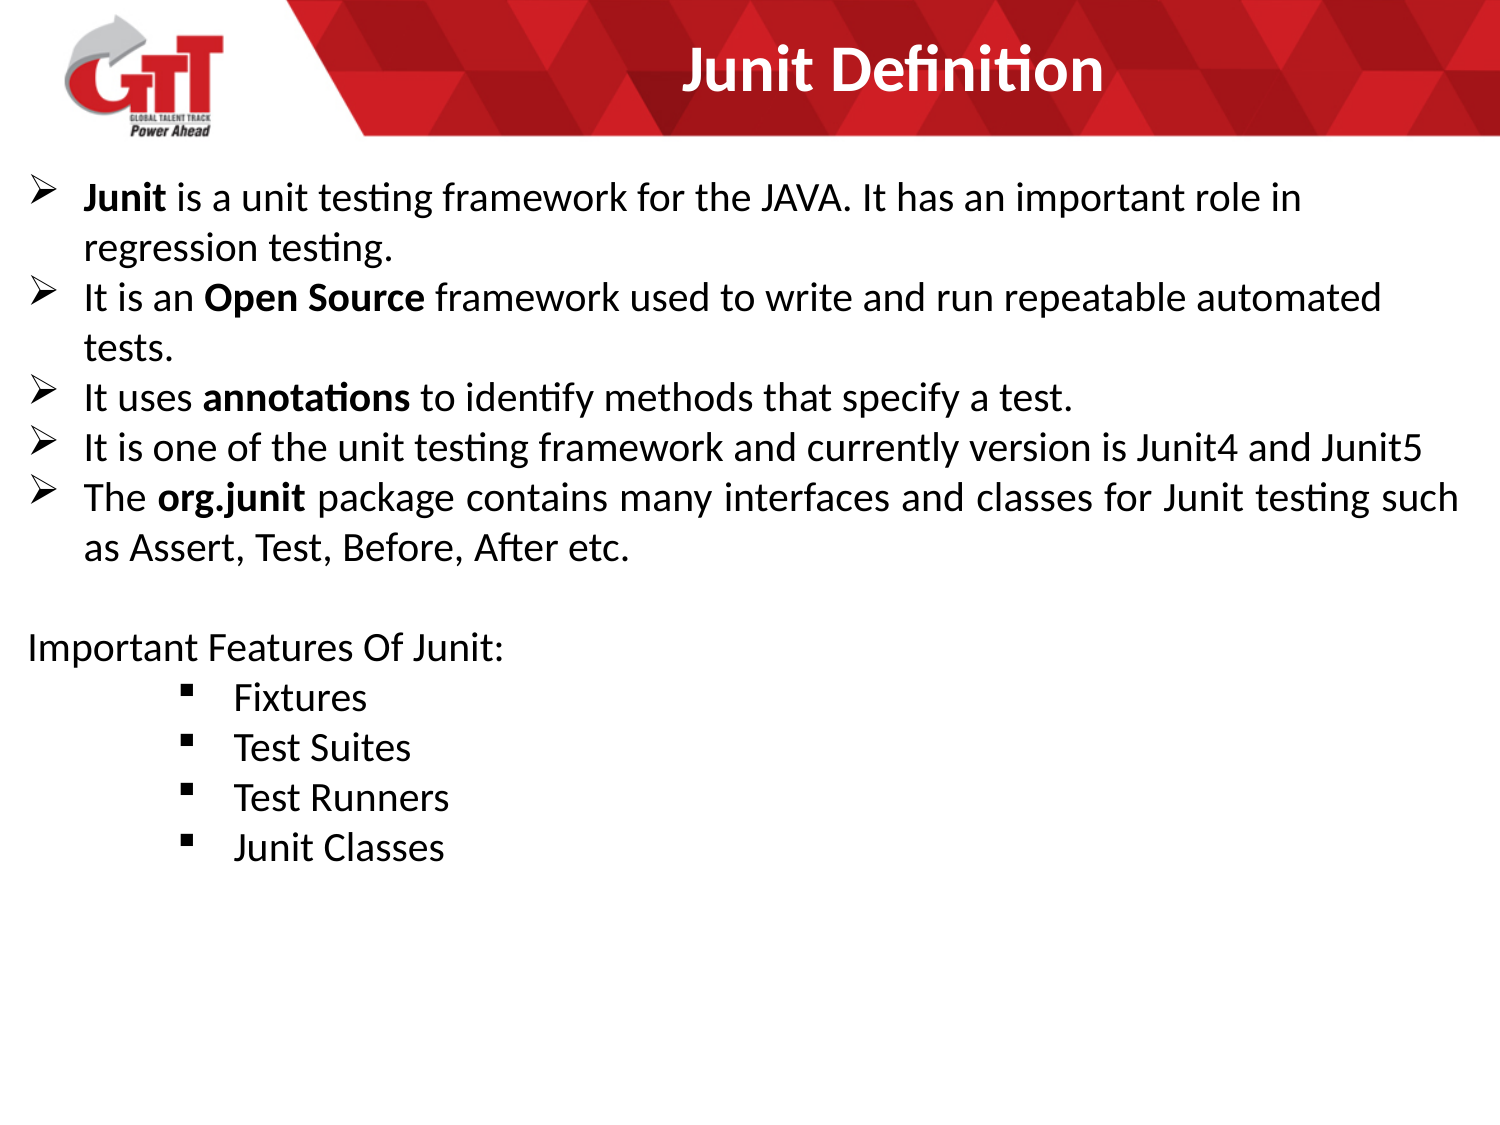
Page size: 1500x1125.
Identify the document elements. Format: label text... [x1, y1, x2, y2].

picture [0, 0, 1500, 1125]
text_box Junit is a unit testing framework for the JAVA. It has an important role in regression testing. It is an Open Source framework used to write and run repeatable automated tests. It uses annotations to identify methods that specify a test. It is one of the unit testing framework and currently version is Junit4 and Junit5 The org.junit package contains many interfaces and classes for Junit testing such as Assert, Test, Before, After etc. Important Features Of Junit: Fixtures Test Suites Test Runners Junit Classes [12, 162, 1475, 928]
title Junit Definition [324, 12, 1463, 118]
